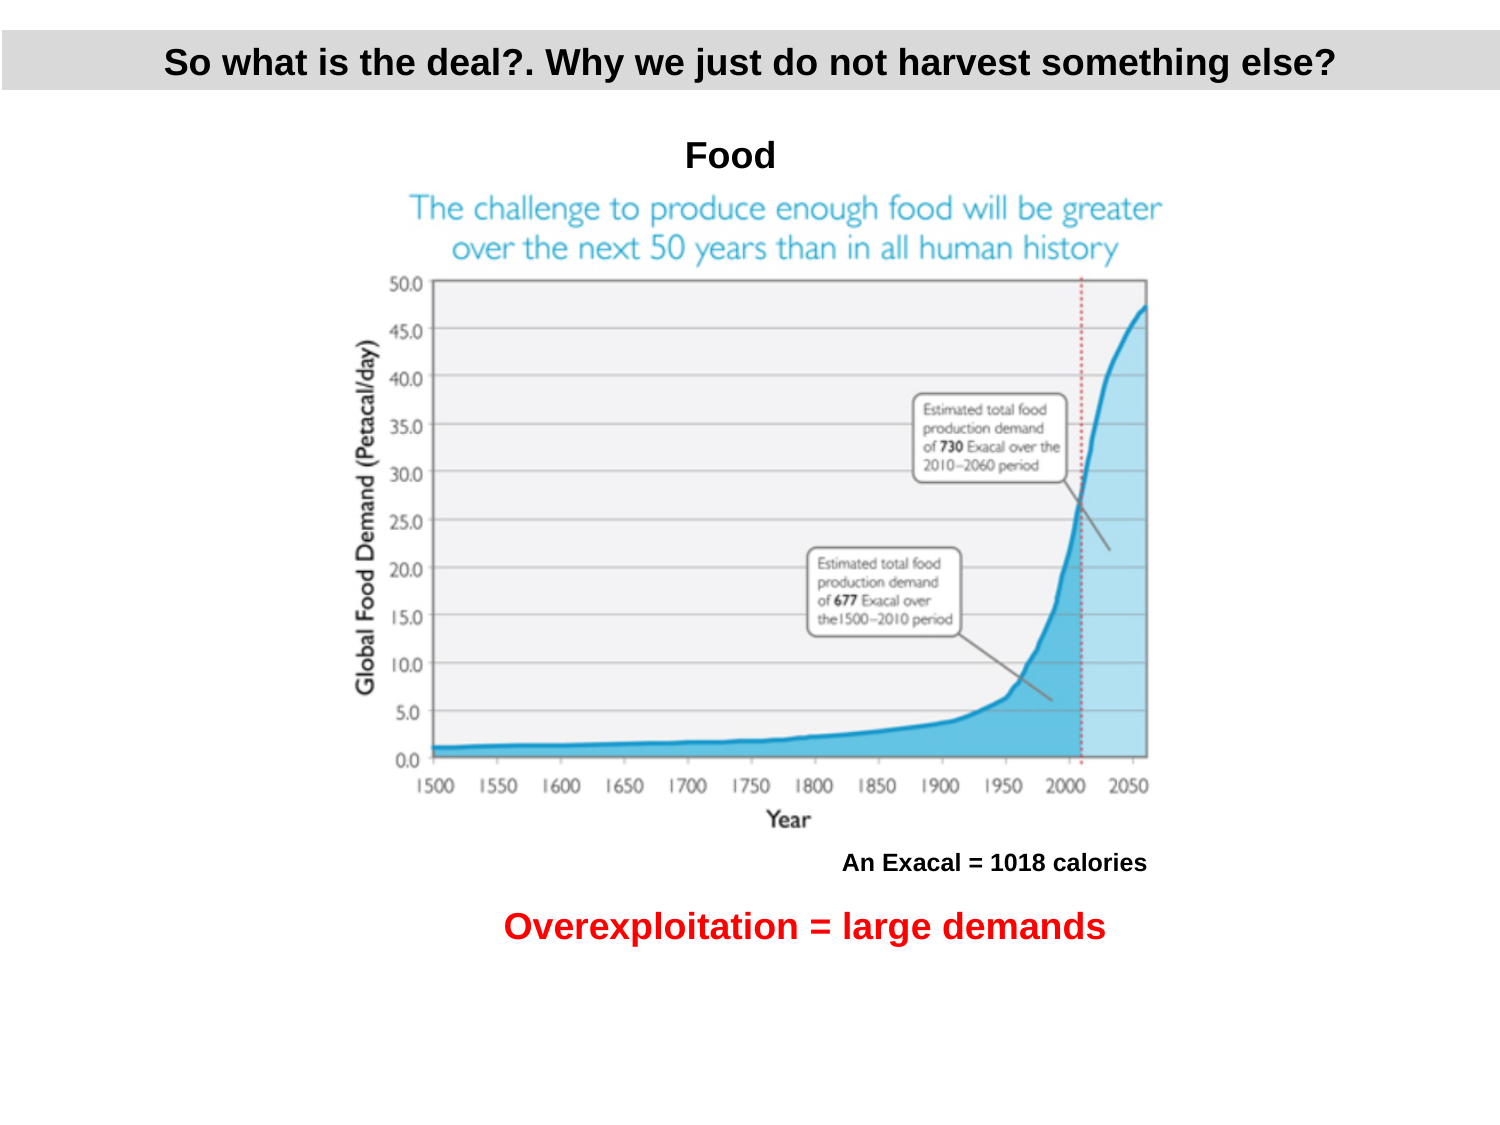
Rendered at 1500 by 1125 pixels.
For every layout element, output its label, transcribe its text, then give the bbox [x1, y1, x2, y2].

text_box So what is the deal?. Why we just do not harvest something else? [2, 30, 1500, 90]
text_box Food [670, 123, 792, 182]
text_box Overexploitation = large demands [255, 895, 1356, 955]
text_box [297, 183, 1165, 885]
